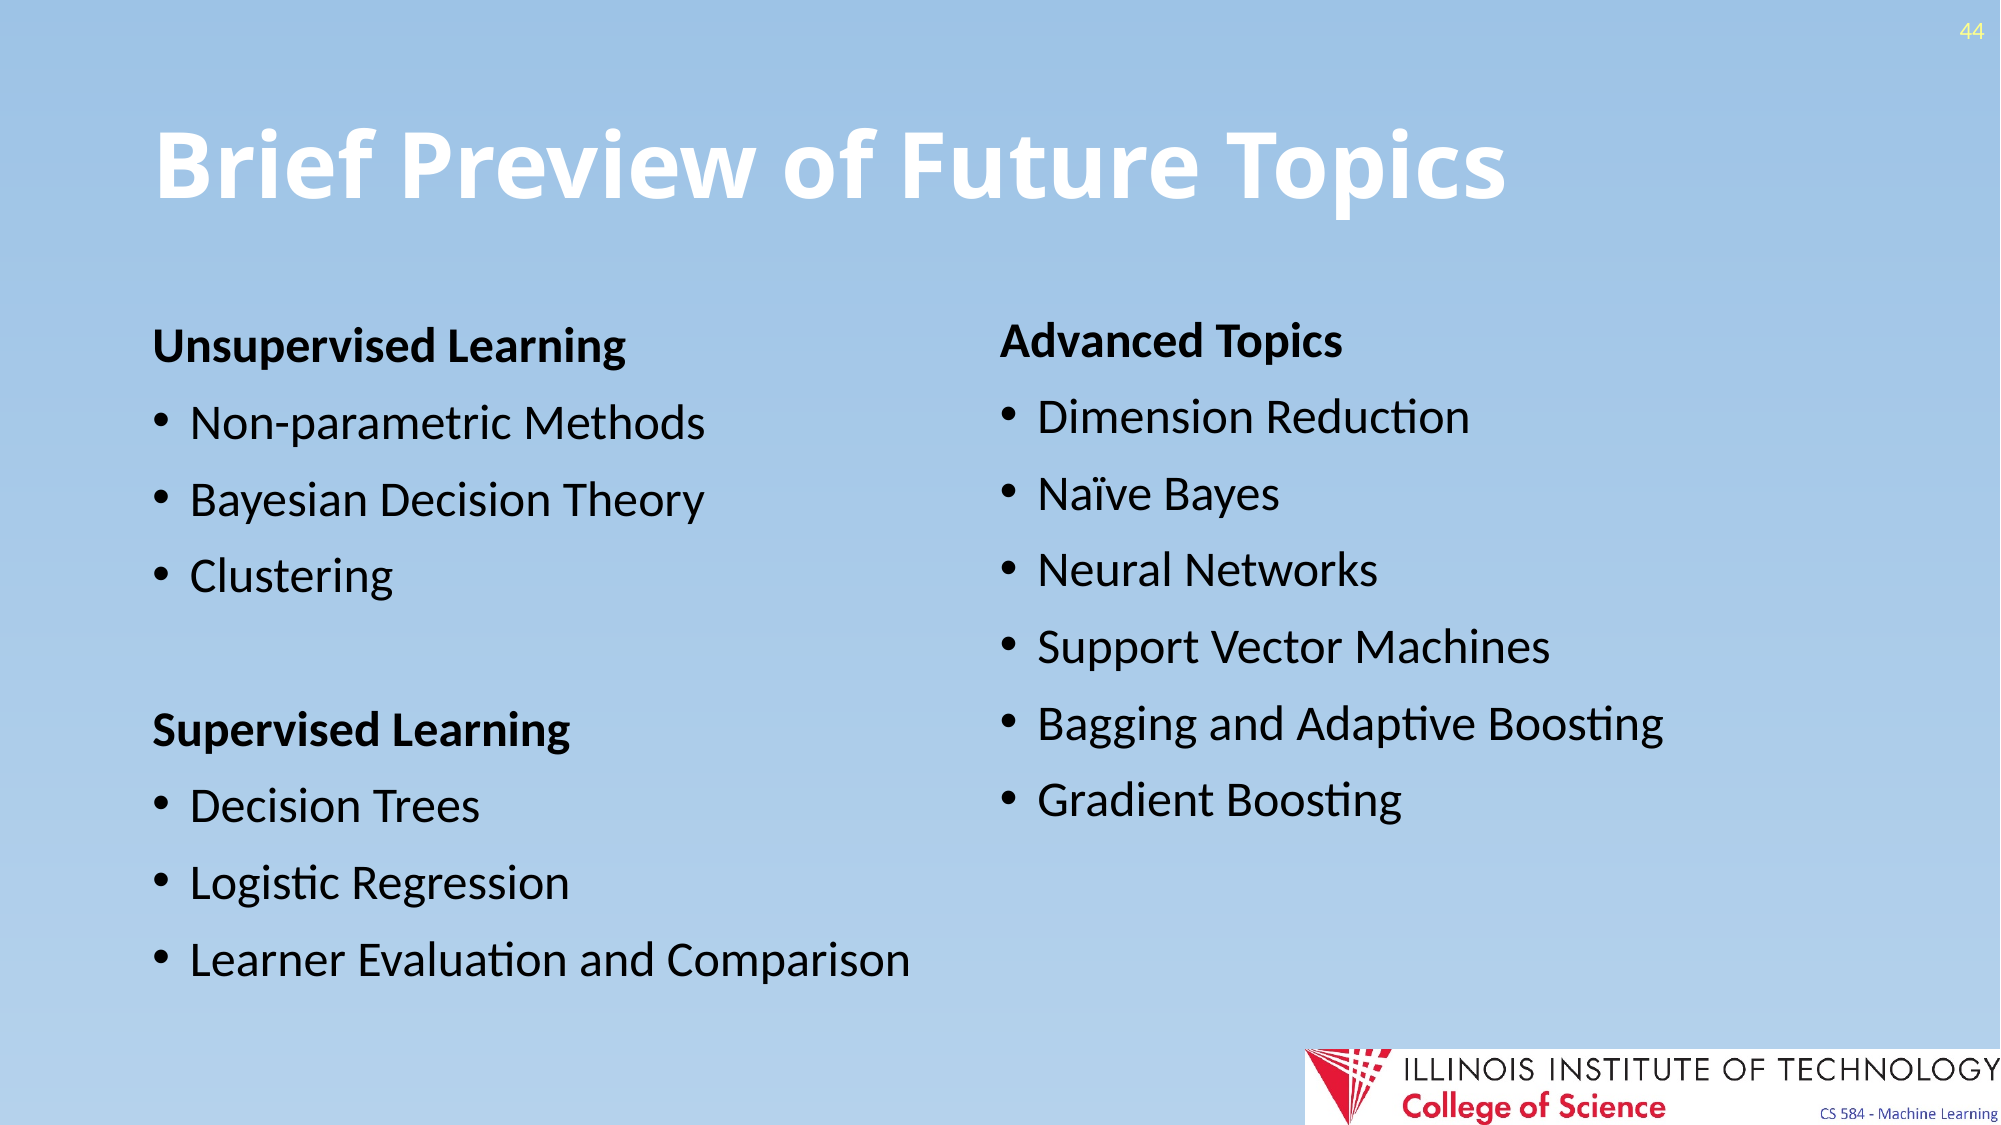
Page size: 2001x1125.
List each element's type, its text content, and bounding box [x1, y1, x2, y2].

picture [1305, 1049, 2000, 1125]
slide_number 44 [1550, 0, 2000, 60]
list Unsupervised Learning Non-parametric Methods Bayesian Decision Theory Clustering Supervised Learning Decision Trees Logistic Regression Learner Evaluation and Comparison Advanced Topics Dimension Reduction Naïve Bayes Neural Networks Support Vector Machines Bagging and Adaptive Boosting Gradient Boosting [137, 299, 1863, 1014]
title Brief Preview of Future Topics [137, 59, 1863, 278]
